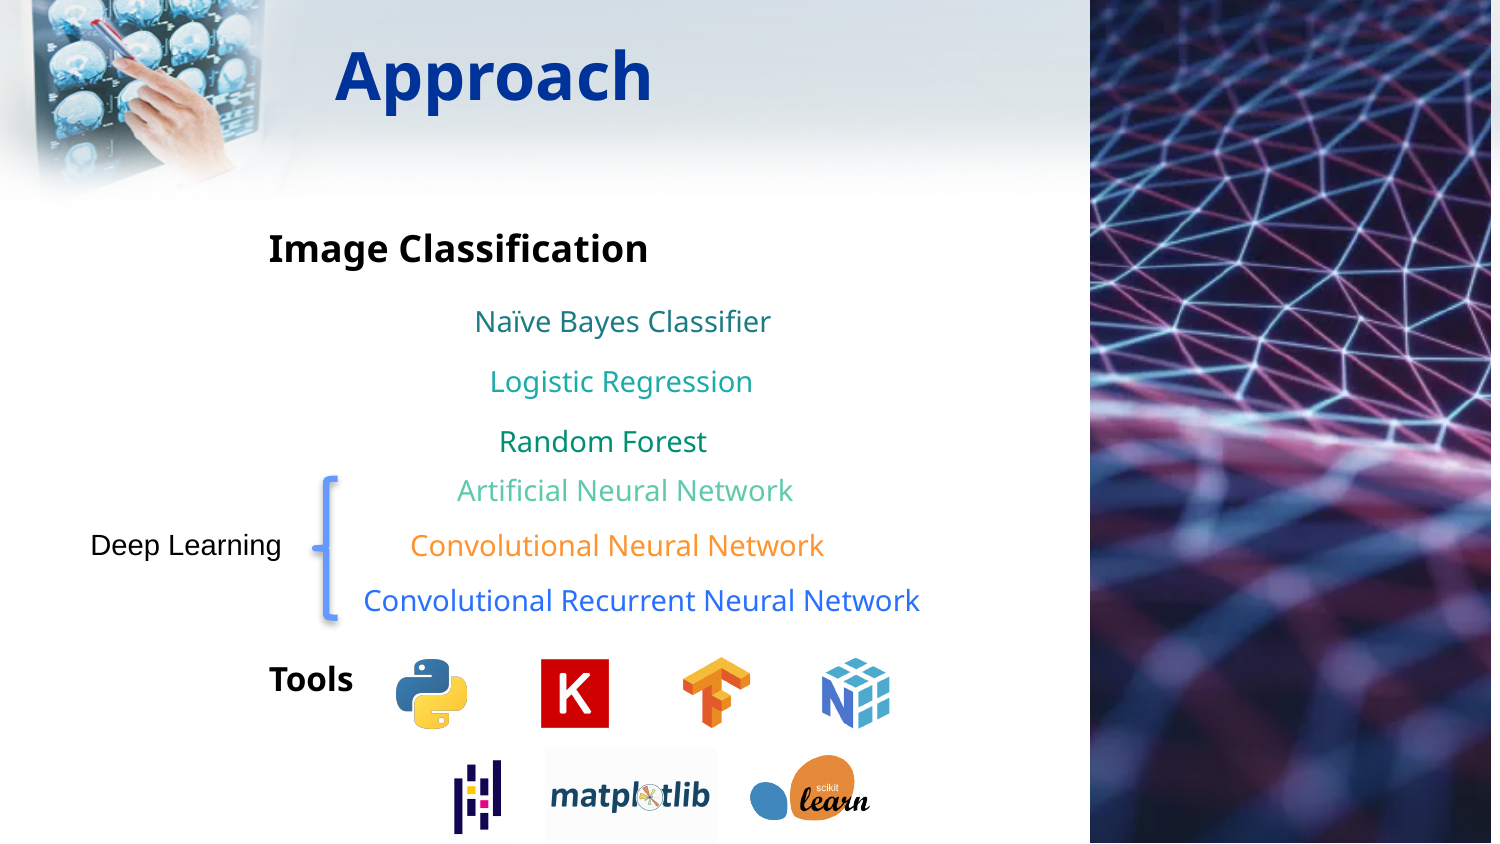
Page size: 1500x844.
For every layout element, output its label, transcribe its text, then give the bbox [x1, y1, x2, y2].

text_box Convolutional Recurrent Neural Network [348, 574, 951, 625]
text_box Image Classification [253, 217, 704, 278]
text_box Convolutional Neural Network [352, 512, 840, 563]
title Approach [324, 32, 1085, 116]
text_box Tools [254, 650, 505, 706]
picture [0, 0, 1500, 844]
text_box Logistic Regression [474, 348, 856, 388]
text_box Naïve Bayes Classifier [459, 288, 841, 328]
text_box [75, 478, 338, 618]
text_box Artificial Neural Network [334, 456, 816, 517]
text_box Random Forest [234, 407, 723, 459]
